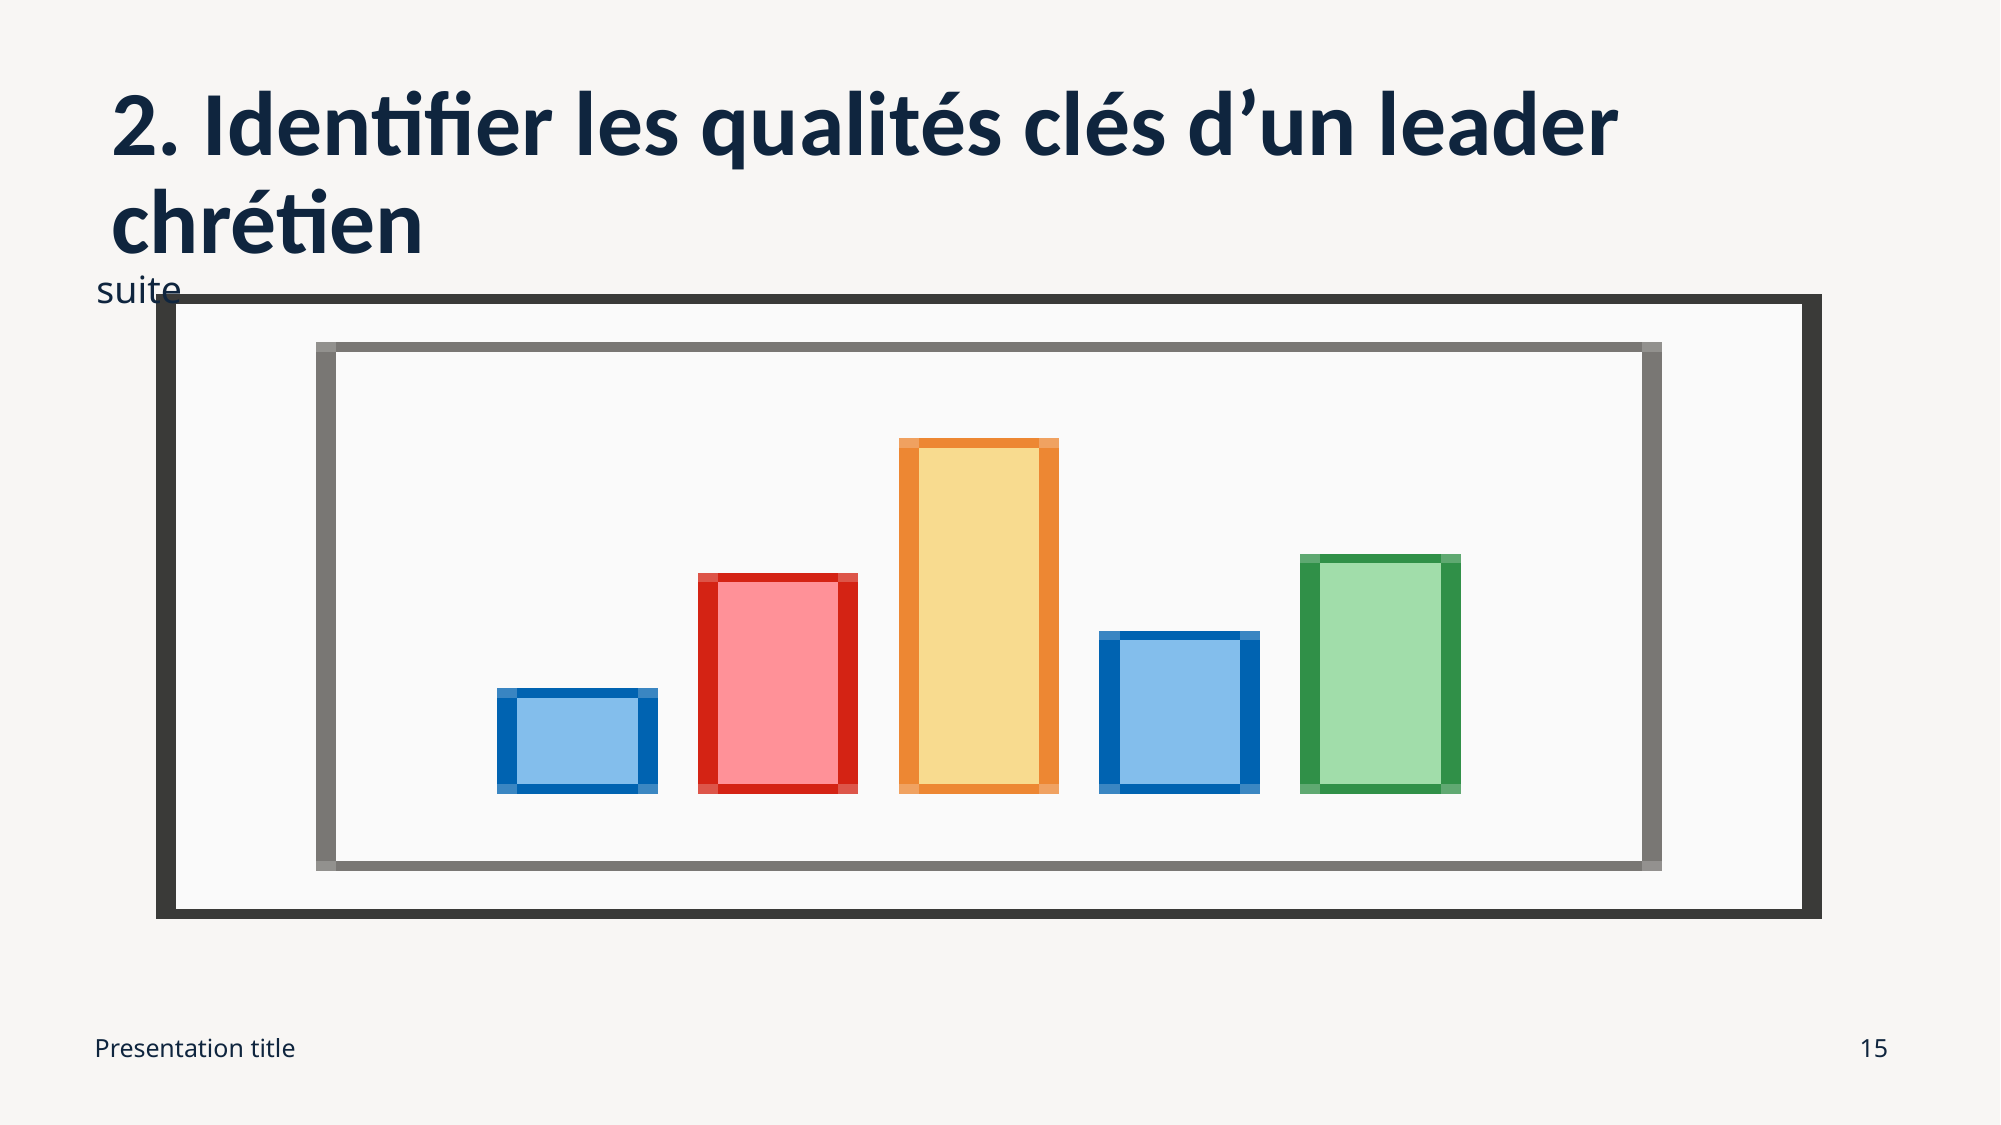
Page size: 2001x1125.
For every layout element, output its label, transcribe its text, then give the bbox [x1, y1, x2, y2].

slide_number 15 [1836, 1020, 1912, 1080]
title 2. Identifier les qualités clés d’un leader chrétien [96, 83, 1822, 266]
text_box suite [96, 266, 1883, 948]
footer Presentation title [79, 1020, 755, 1080]
